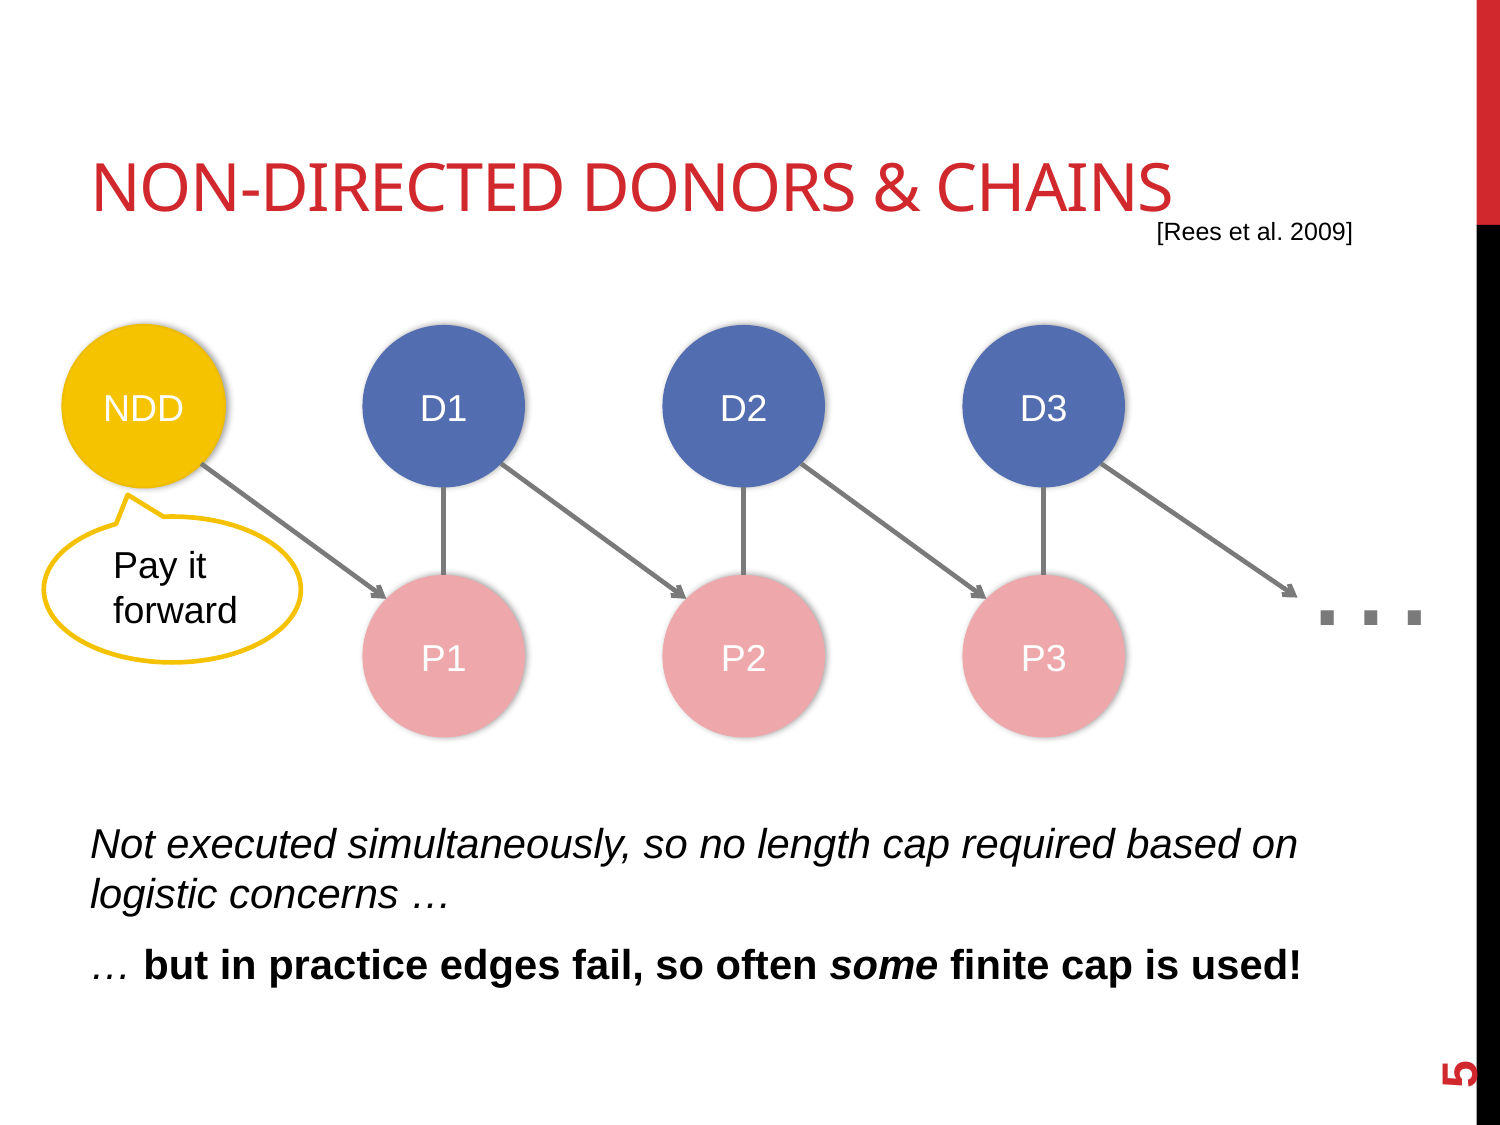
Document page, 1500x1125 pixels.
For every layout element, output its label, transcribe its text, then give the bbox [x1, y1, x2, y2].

text_box NDD [61, 323, 226, 489]
text_box P3 [961, 574, 1126, 739]
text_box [1100, 463, 1299, 599]
list Not executed simultaneously, so no length cap required based on logistic concerns … … but in practice edges fail, so often some finite cap is used! [75, 808, 1425, 1042]
title Non-directed donors & chains [75, 45, 1425, 233]
text_box Pay it forward [98, 533, 337, 639]
text_box [41, 492, 272, 665]
text_box [Rees et al. 2009] [1141, 208, 1500, 253]
text_box D2 [661, 323, 826, 489]
text_box D1 [361, 323, 526, 489]
text_box D3 [961, 323, 1126, 489]
text_box … [1287, 480, 1438, 661]
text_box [200, 463, 387, 600]
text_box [500, 463, 687, 600]
slide_number 5 [1427, 887, 1488, 1104]
text_box P2 [661, 574, 826, 739]
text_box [800, 463, 987, 600]
text_box P1 [361, 574, 526, 739]
